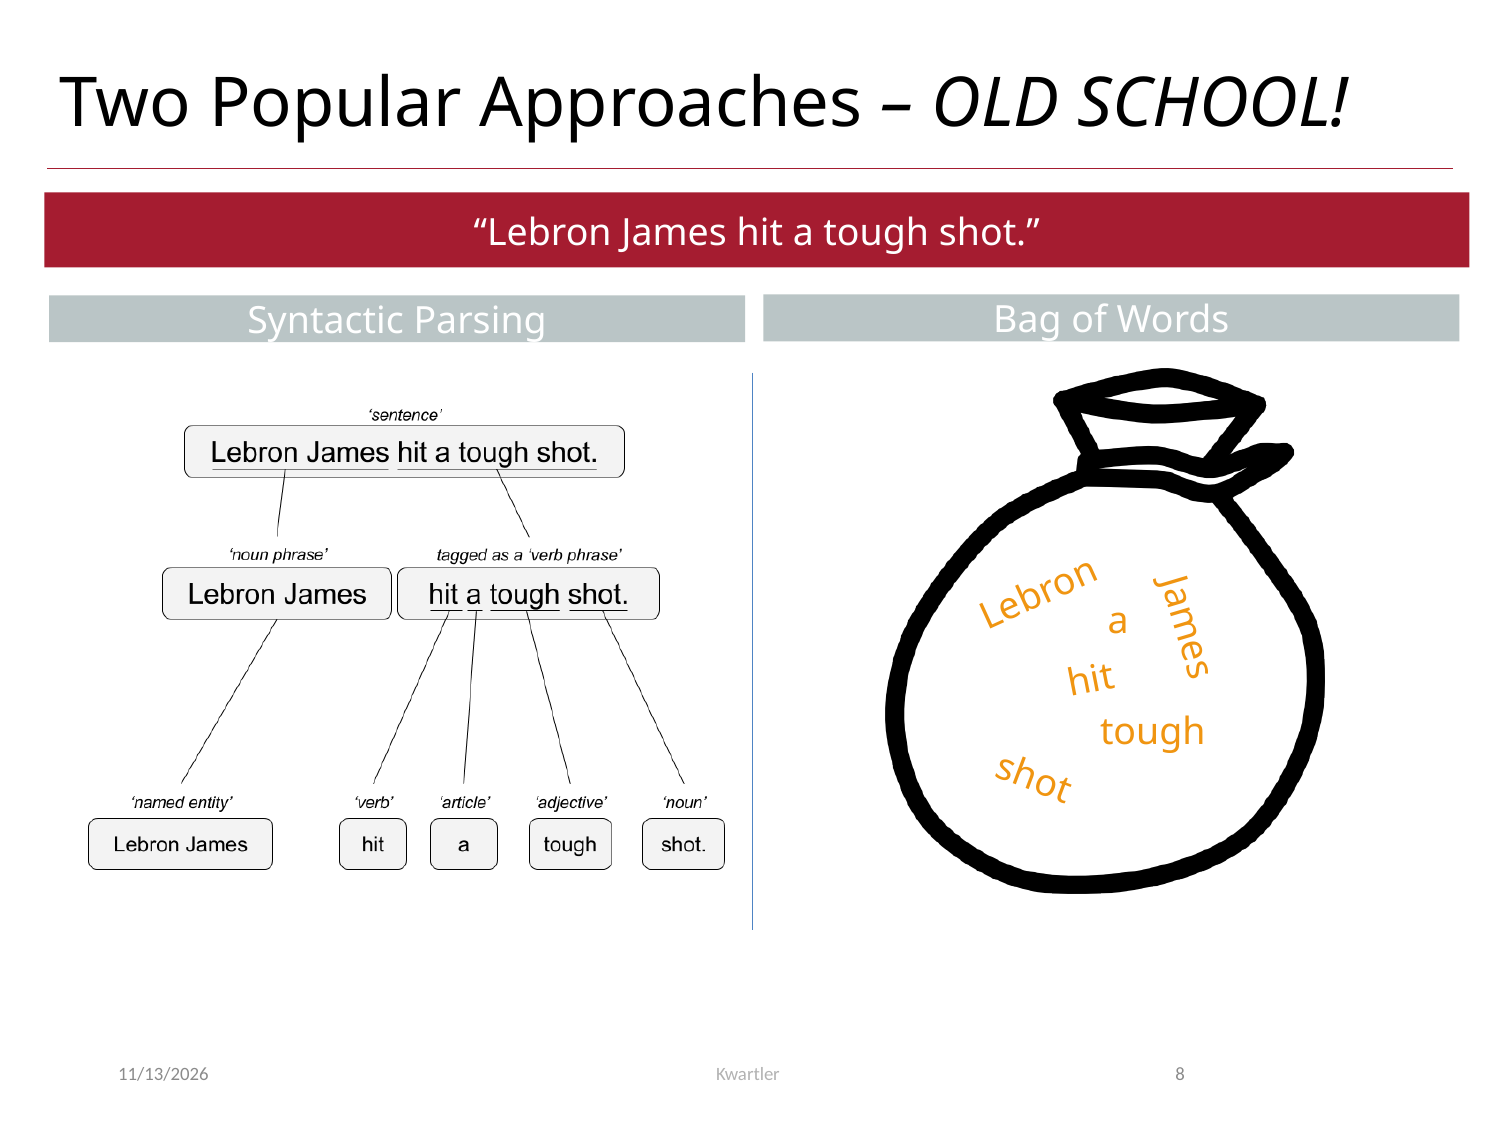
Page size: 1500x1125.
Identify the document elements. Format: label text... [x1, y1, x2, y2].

footer Kwartler [496, 1042, 1004, 1103]
picture [75, 389, 737, 893]
text_box “Lebron James hit a tough shot.” [44, 192, 1470, 268]
text_box Bag of Words [762, 293, 1460, 342]
slide_number 8 [1059, 1042, 1200, 1103]
text_box Syntactic Parsing [48, 294, 746, 343]
title Two Popular Approaches – OLD SCHOOL! [44, 59, 1460, 157]
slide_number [103, 1042, 441, 1103]
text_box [885, 368, 1325, 894]
